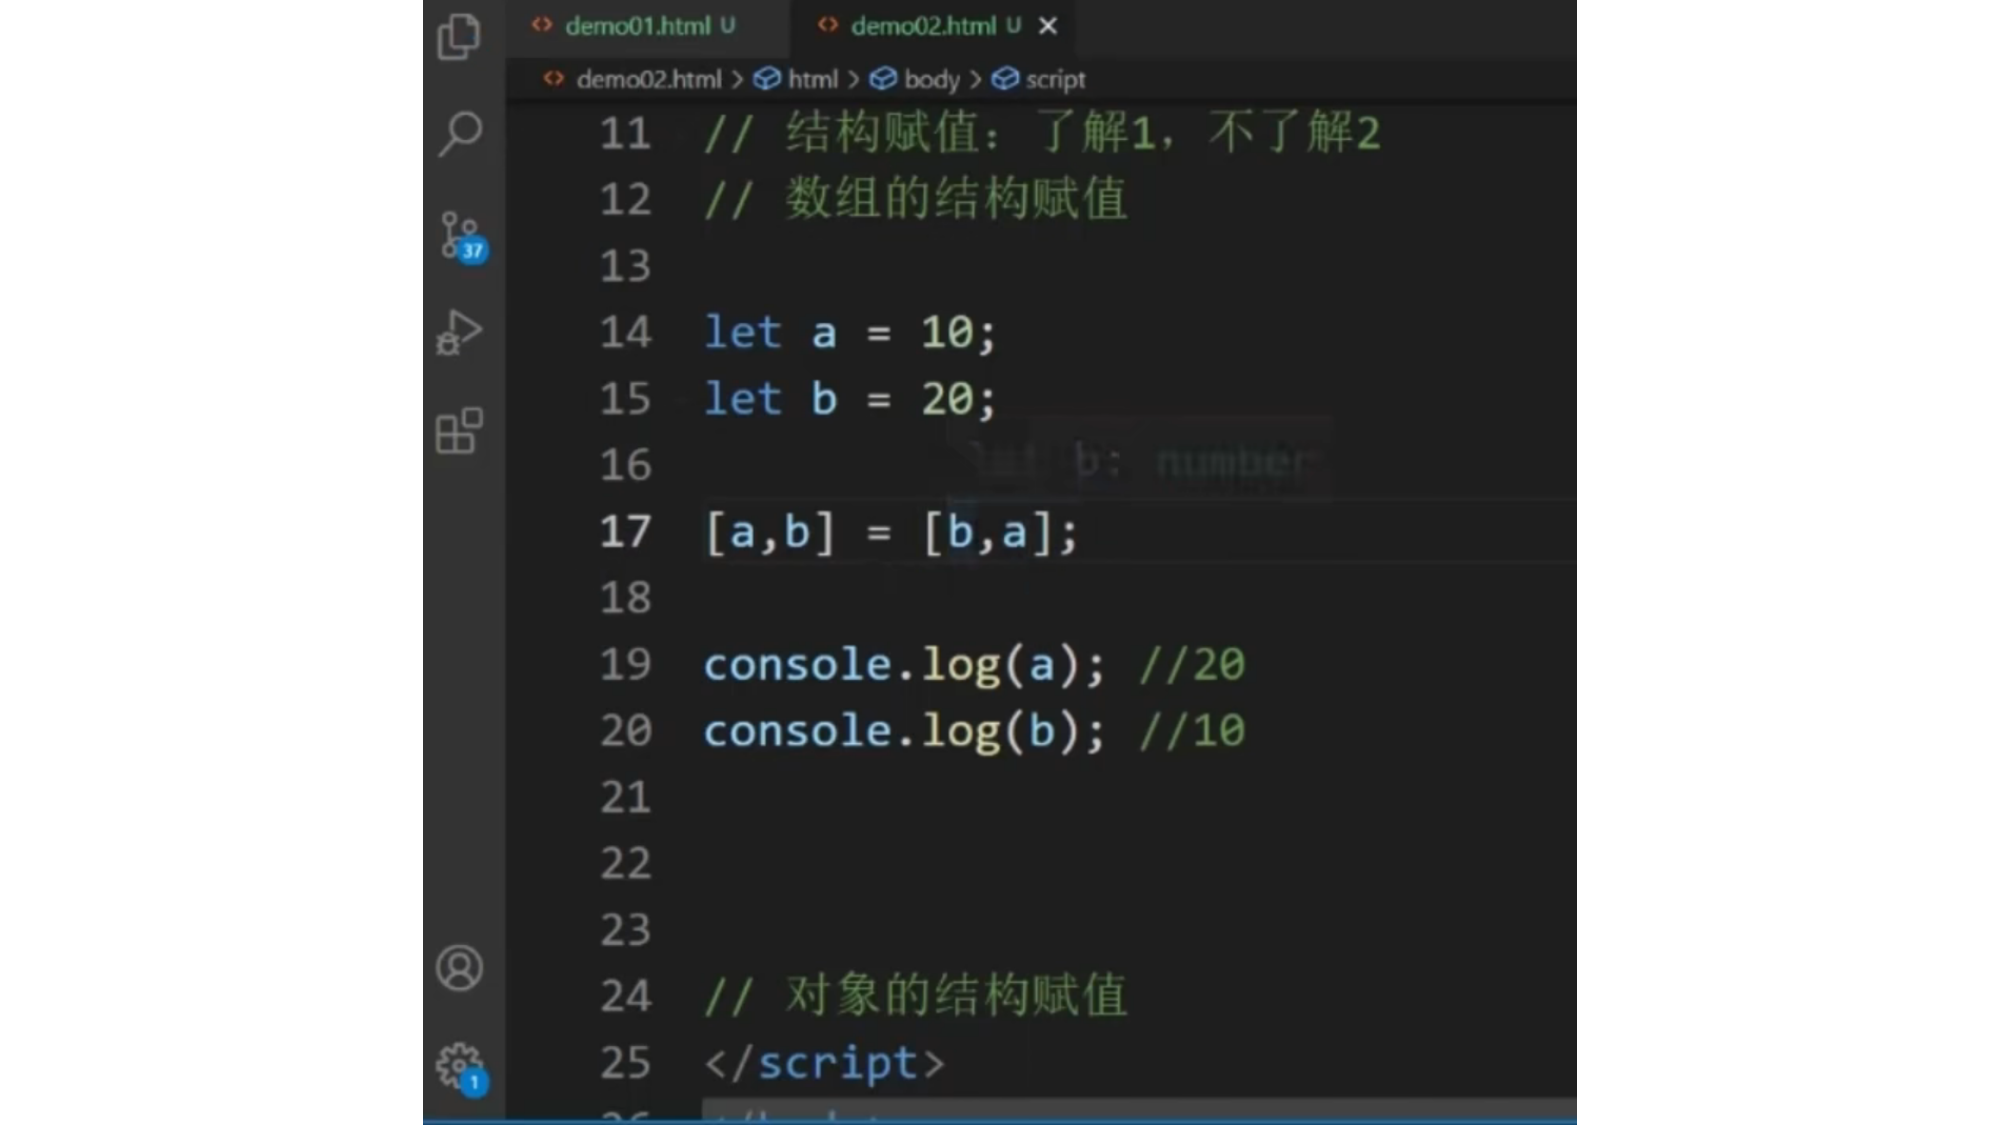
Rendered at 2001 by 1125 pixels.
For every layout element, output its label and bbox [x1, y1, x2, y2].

picture [423, 0, 1577, 1125]
